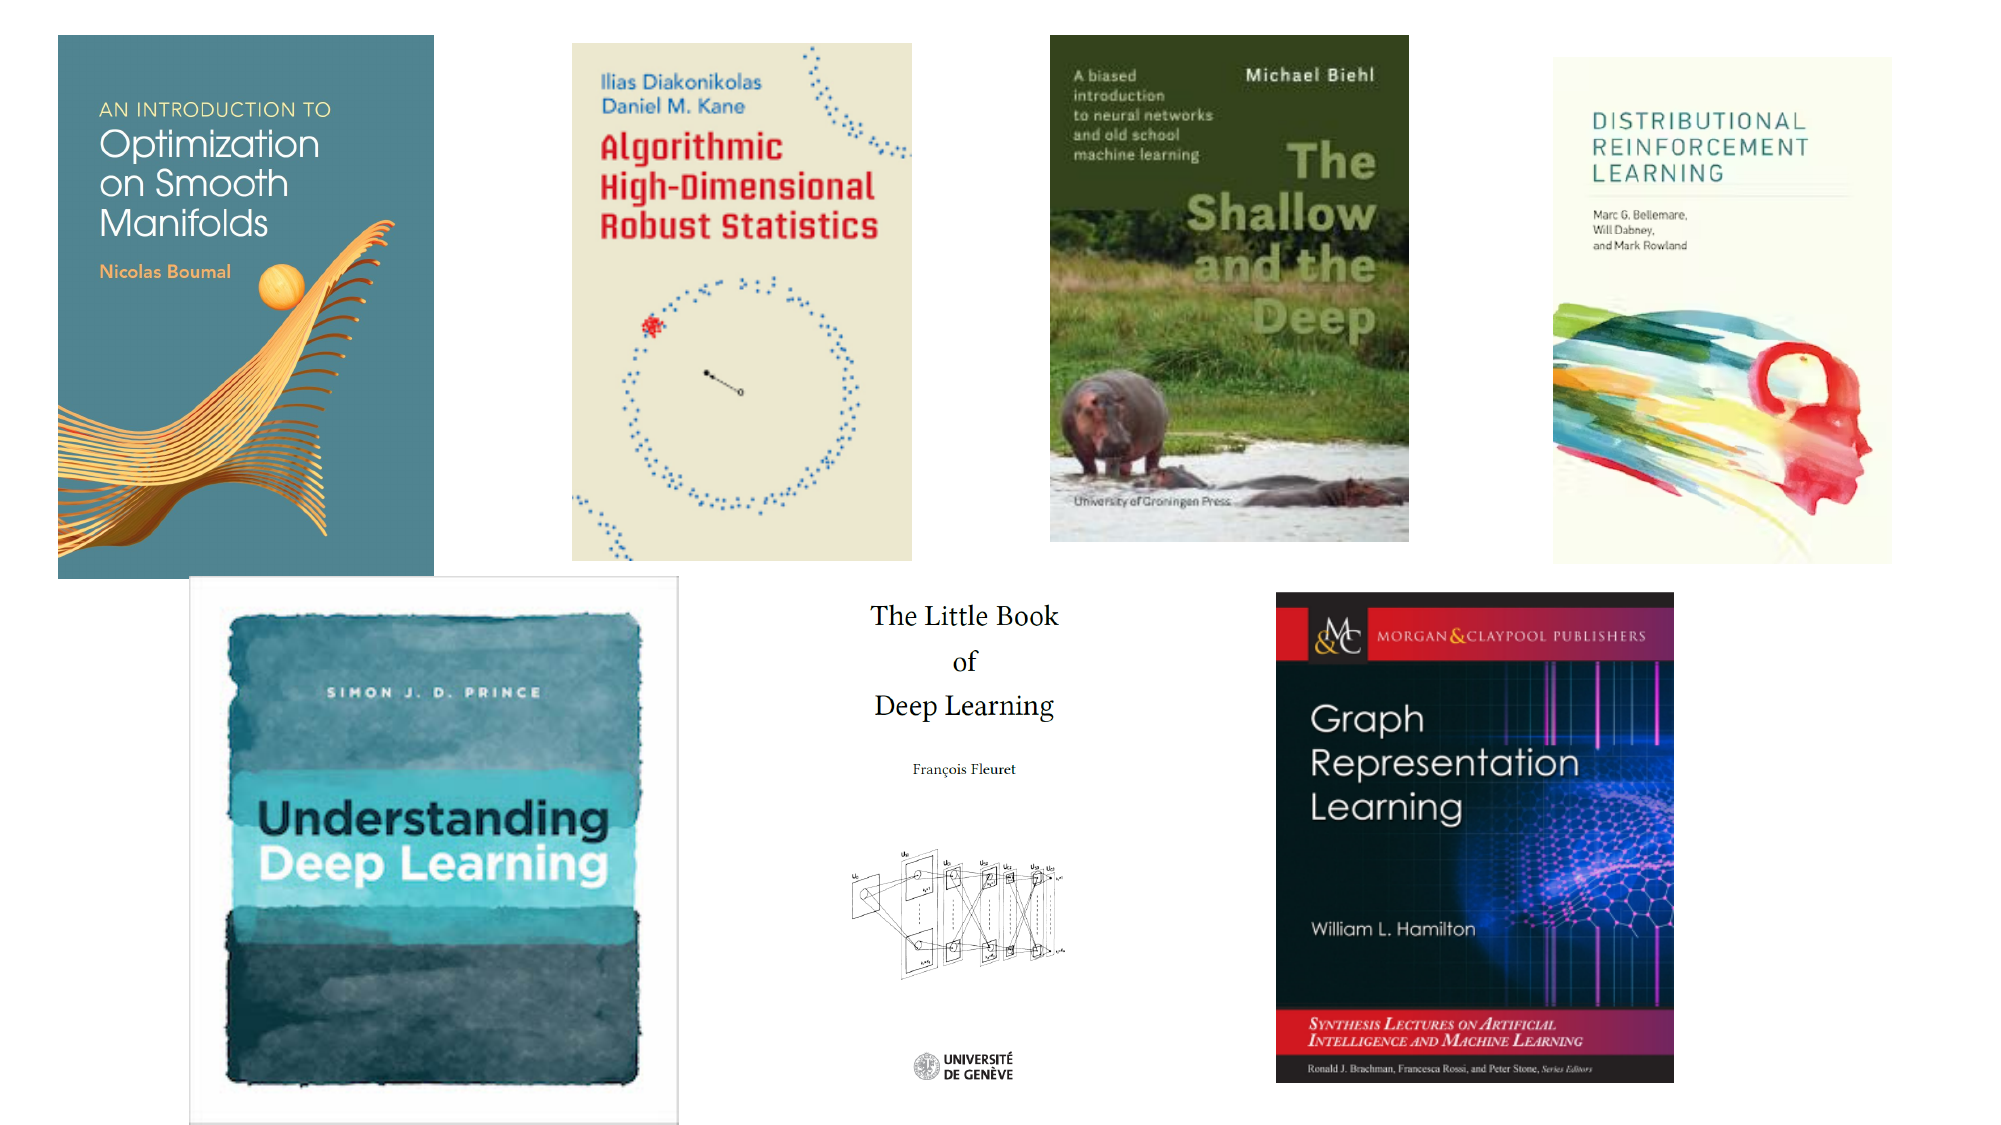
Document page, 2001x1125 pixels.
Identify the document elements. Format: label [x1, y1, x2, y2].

picture [58, 35, 679, 1125]
picture [1050, 35, 1409, 542]
picture [1276, 591, 1674, 1083]
picture [572, 43, 912, 561]
picture [1553, 57, 1892, 564]
picture [803, 578, 1123, 1095]
